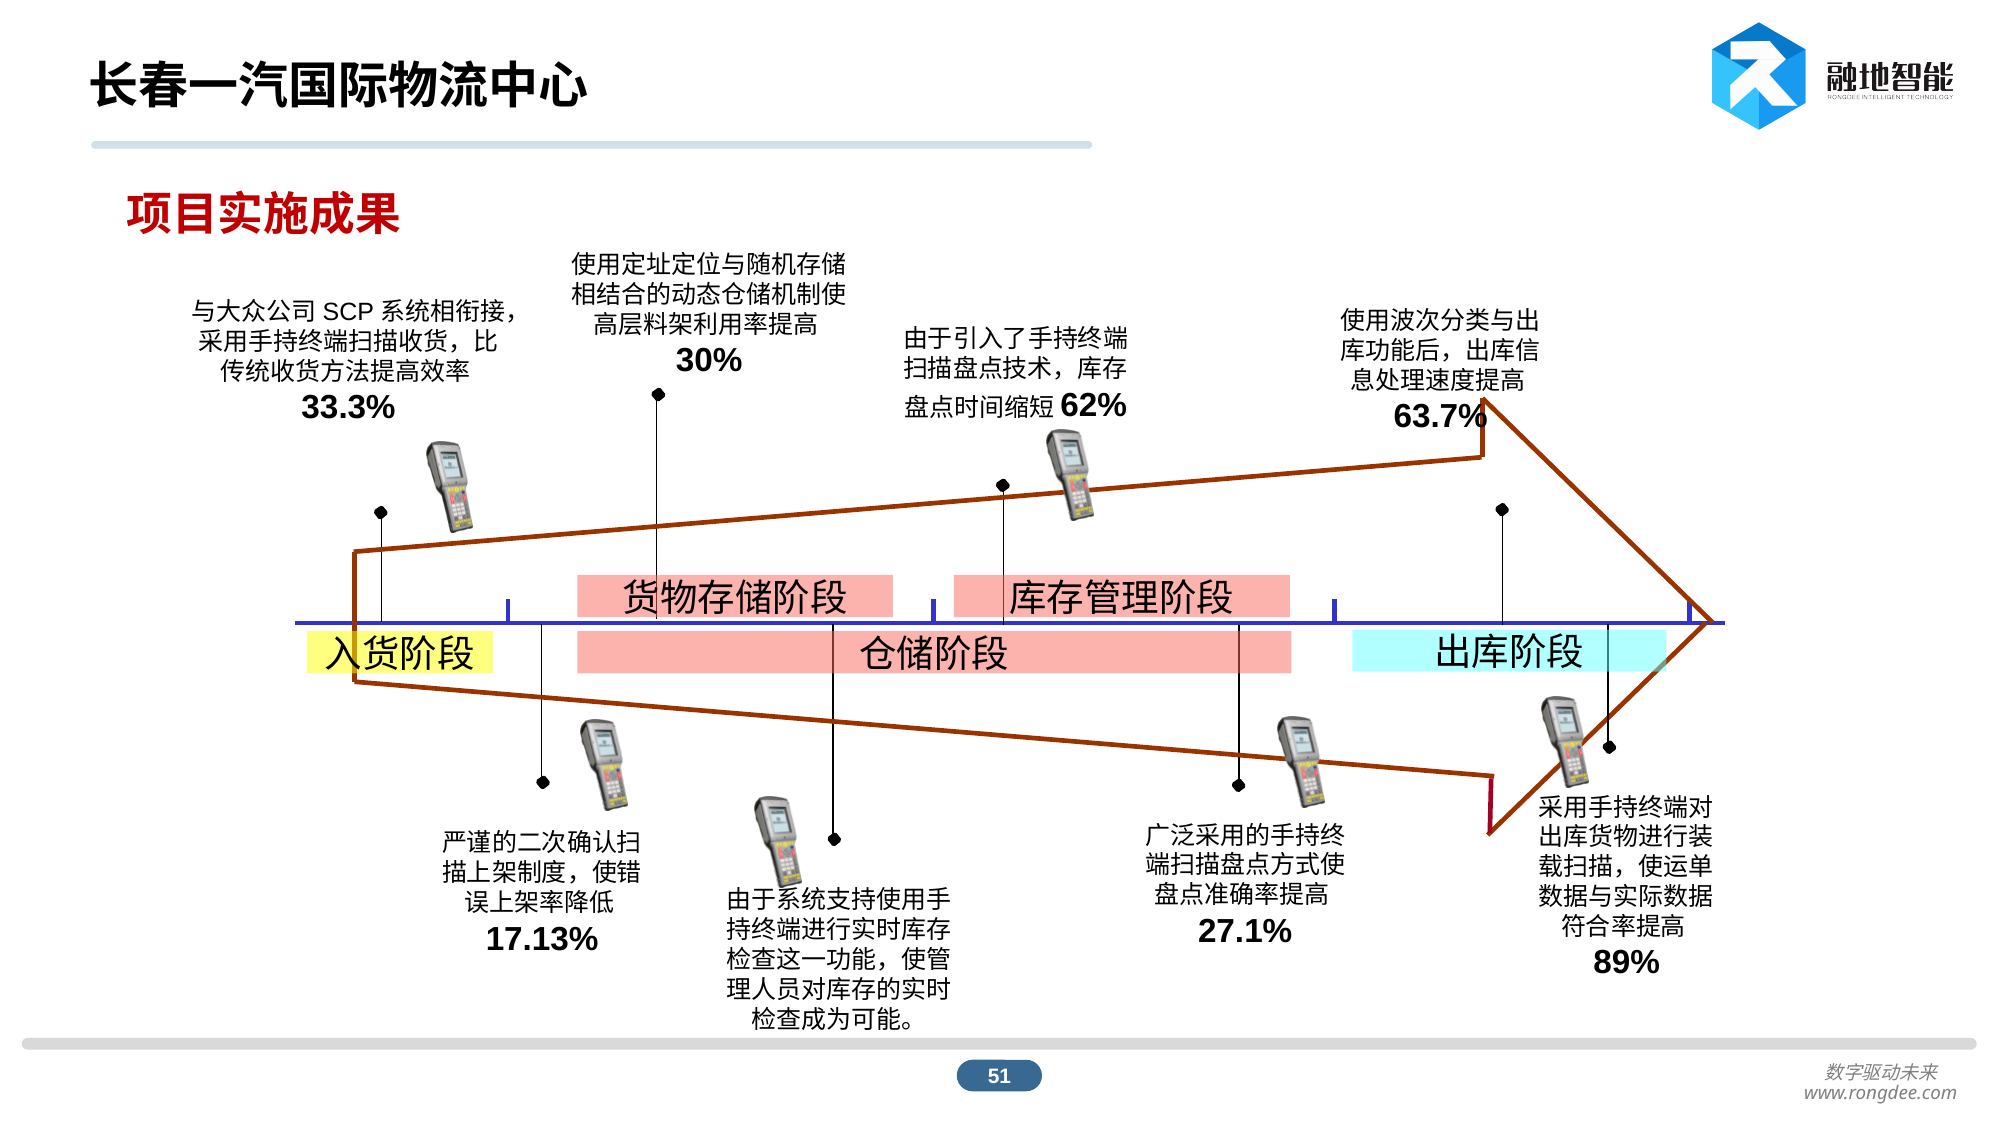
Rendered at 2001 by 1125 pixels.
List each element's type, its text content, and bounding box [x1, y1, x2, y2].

picture [580, 719, 629, 812]
picture [1277, 716, 1325, 809]
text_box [353, 397, 1714, 836]
picture [753, 795, 802, 888]
text_box 使用波次分类与出库功能后，出库信息处理速度提高63.7% [1321, 297, 1561, 390]
text_box 使用定址定位与随机存储相结合的动态仓储机制使高层料架利用率提高30% [549, 241, 869, 386]
text_box 由于引入了手持终端扫描盘点技术，库存盘点时间缩短62% [888, 315, 1144, 390]
title 长春一汽国际物流中心 [0, 0, 2000, 149]
text_box 严谨的二次确认扫描上架制度，使错误上架率降低17.13% [422, 843, 662, 964]
text_box 由于系统支持使用手持终端进行实时库存检查这一功能，使管理人员对库存的实时检查成为可能。 [710, 876, 968, 1041]
text_box 与大众公司SCP系统相衔接，采用手持终端扫描收货，比传统收货方法提高效率33.3% [174, 288, 522, 433]
text_box 采用手持终端对出库货物进行装载扫描，使运单数据与实际数据符合率提高89% [1514, 783, 1739, 988]
text_box 项目实施成果 [124, 182, 449, 240]
picture [1045, 428, 1094, 521]
picture [1541, 695, 1589, 788]
picture [425, 441, 474, 534]
text_box 广泛采用的手持终端扫描盘点方式使盘点准确率提高27.1% [1125, 843, 1365, 957]
text_box 入货阶段 [305, 629, 350, 675]
